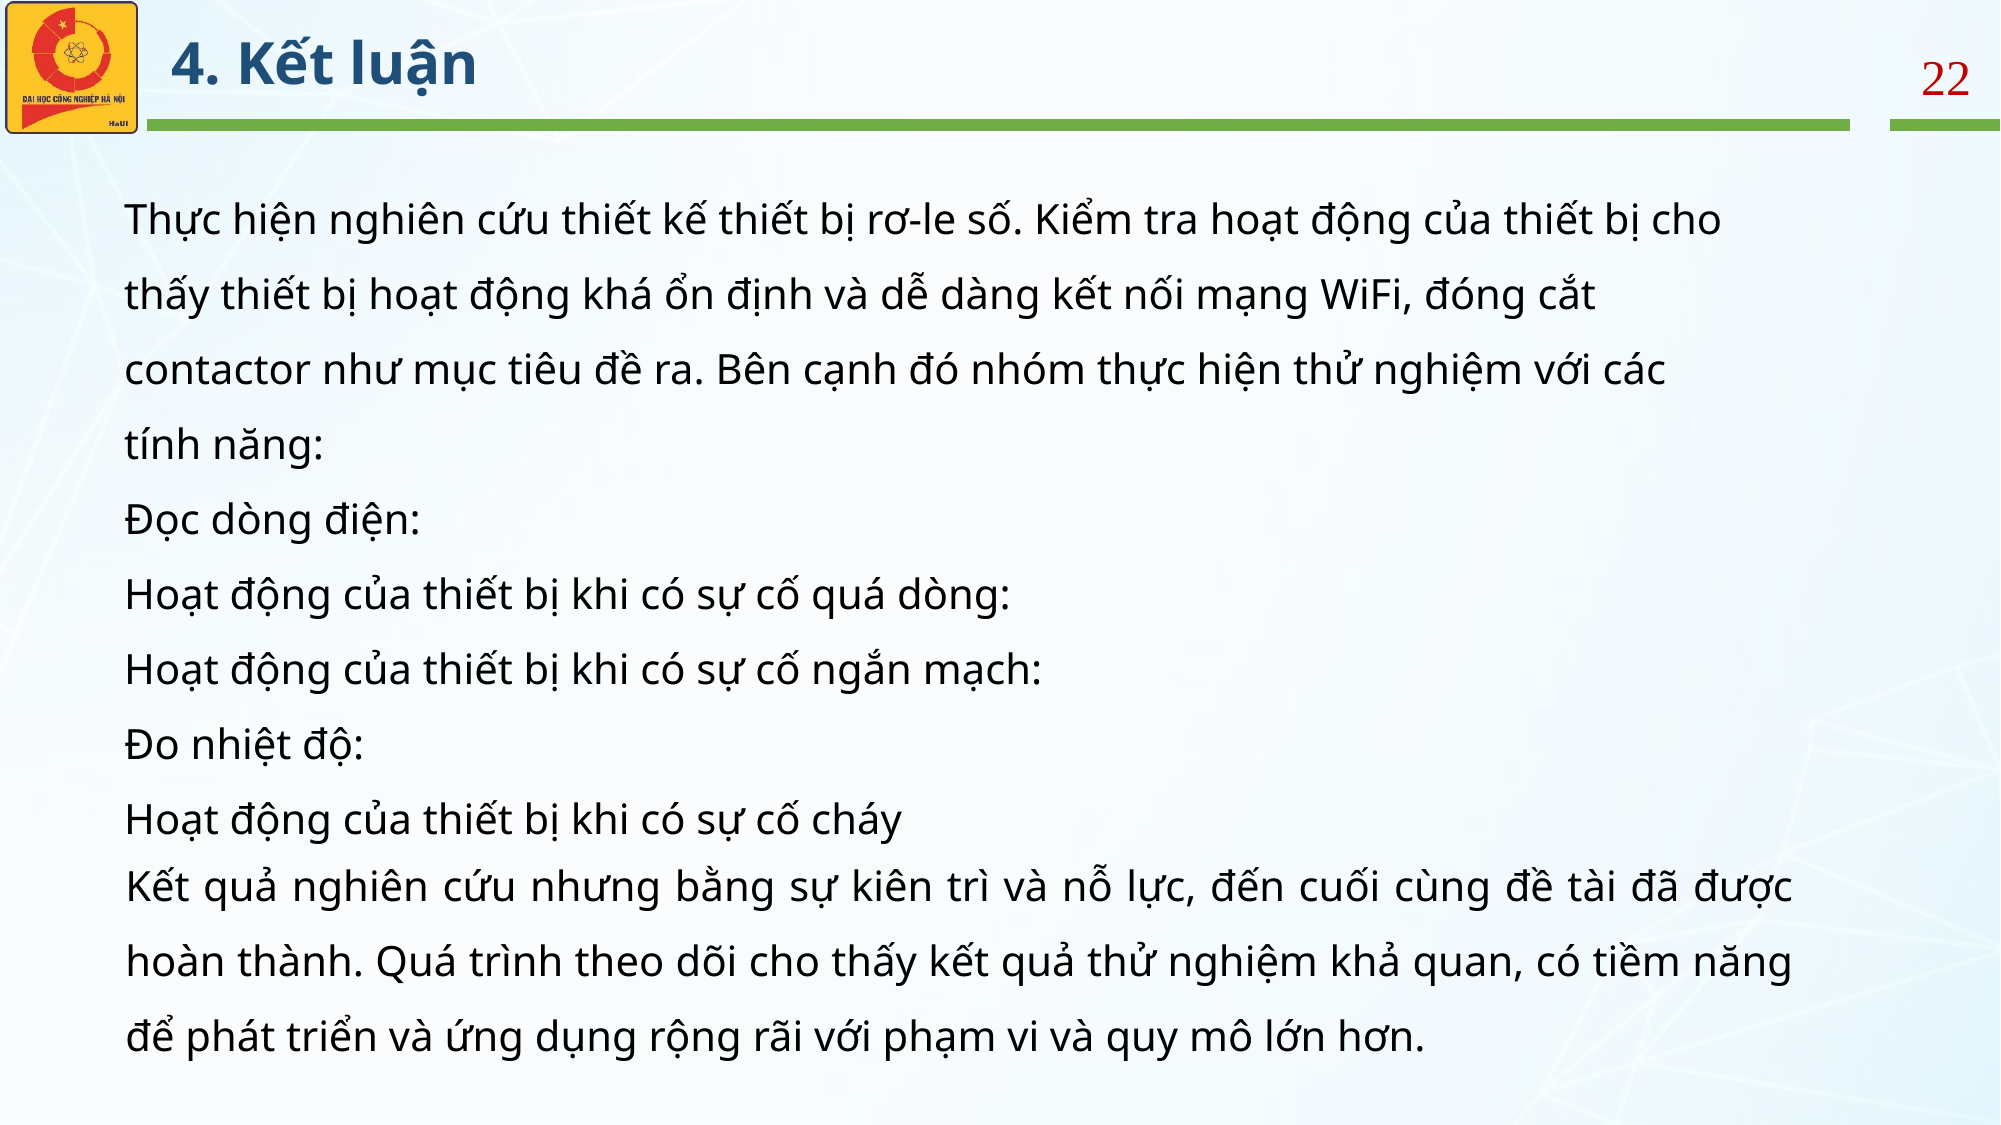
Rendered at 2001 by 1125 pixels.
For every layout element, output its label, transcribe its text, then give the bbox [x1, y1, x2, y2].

text_box Kết quả nghiên cứu nhưng bằng sự kiên trì và nỗ lực, đến cuối cùng đề tài đã được hoàn thành. Quá trình theo dõi cho thấy kết quả thử nghiệm khả quan, có tiềm năng để phát triển và ứng dụng rộng rãi với phạm vi và quy mô lớn hơn. [73, 827, 1809, 1068]
text_box 4. Kết luận [156, 18, 1834, 104]
picture [5, 1, 138, 134]
text_box Thực hiện nghiên cứu thiết kế thiết bị rơ-le số. Kiểm tra hoạt động của thiết bị cho thấy thiết bị hoạt động khá ổn định và dễ dàng kết nối mạng WiFi, đóng cắt contactor như mục tiêu đề ra. Bên cạnh đó nhóm thực hiện thử nghiệm với các tính năng: Đọc dòng điện: Hoạt động của thiết bị khi có sự cố quá dòng: Hoạt động của thiết bị khi có sự cố ngắn mạch: Đo nhiệt độ: Hoạt động của thiết bị khi có sự cố cháy [109, 160, 1743, 827]
